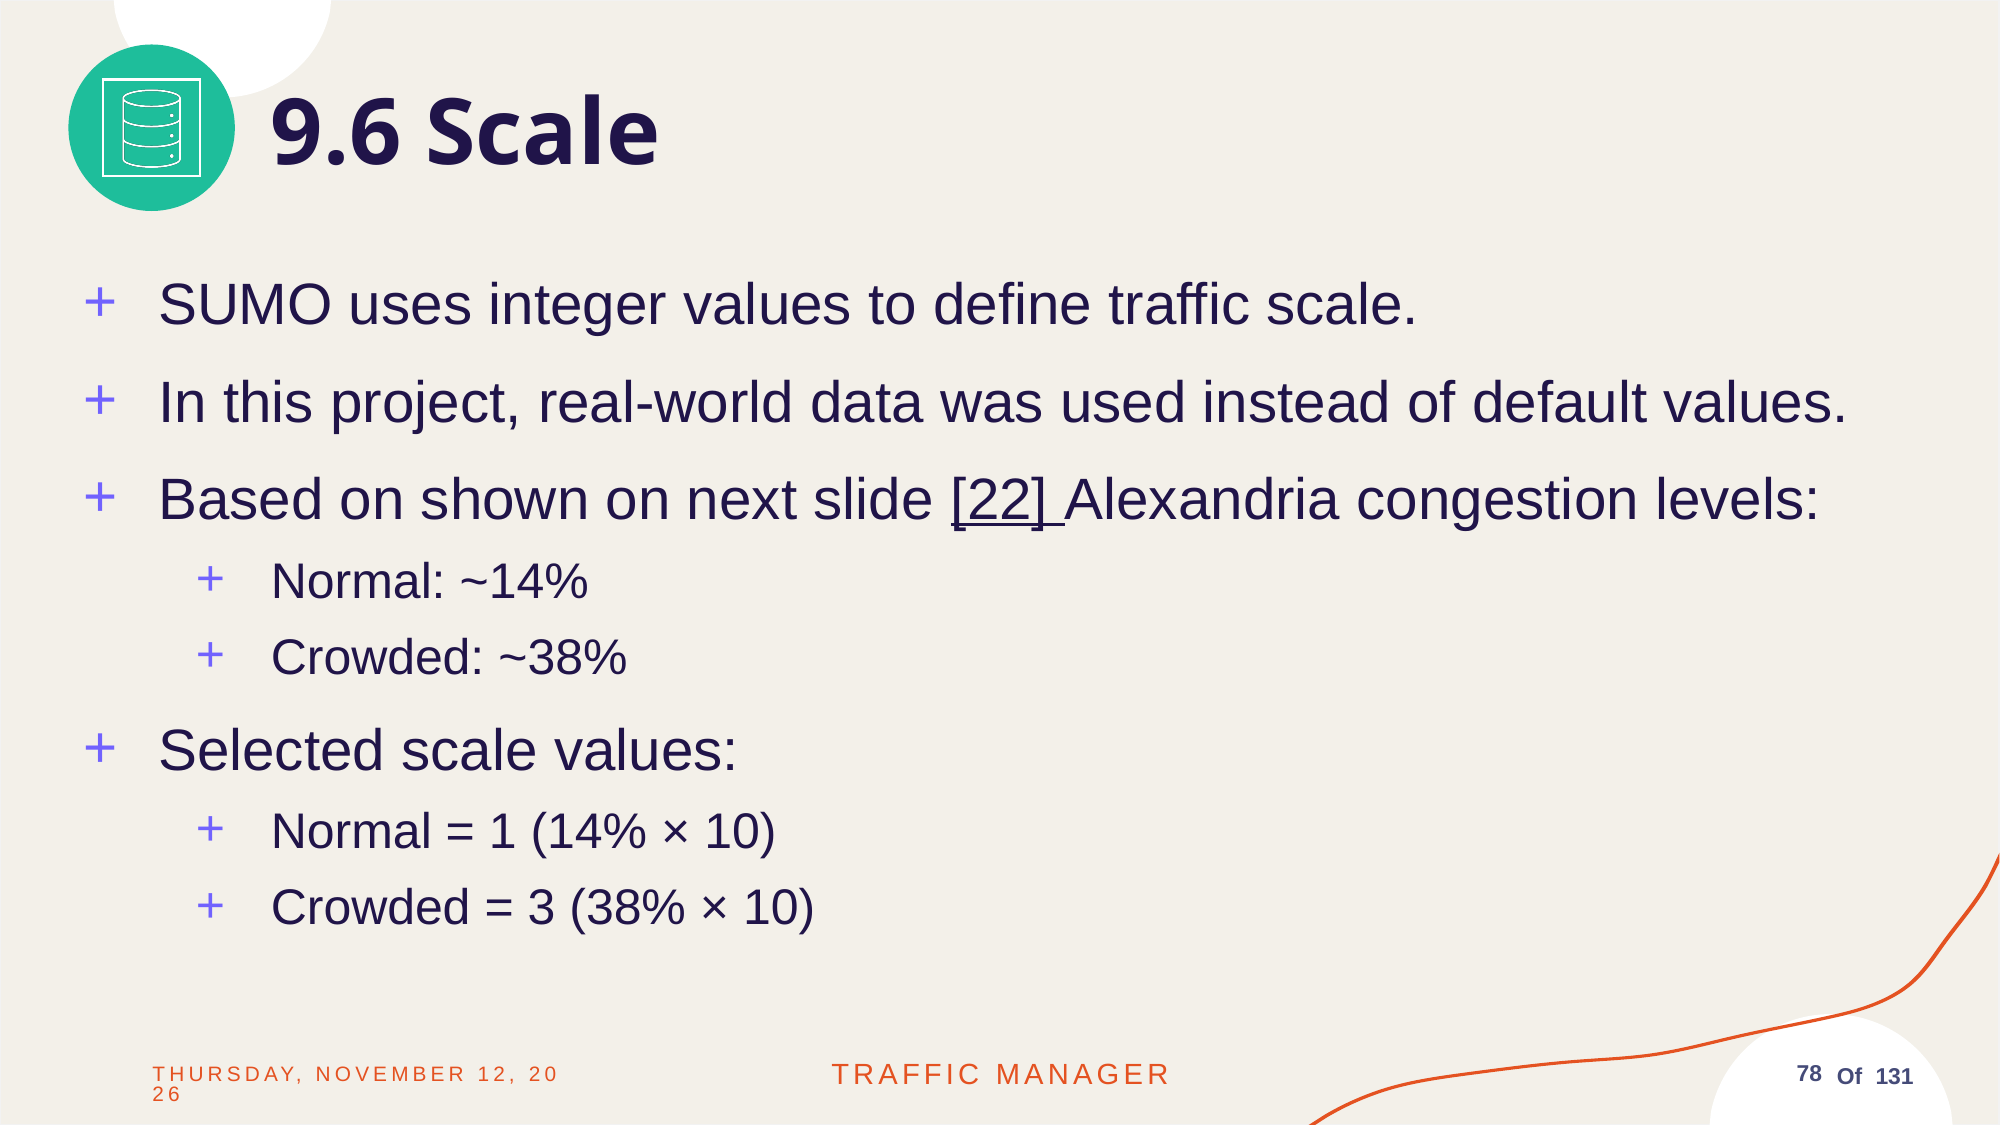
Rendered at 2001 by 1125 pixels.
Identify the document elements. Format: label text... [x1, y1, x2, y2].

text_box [270, 44, 1170, 211]
text_box [68, 44, 235, 212]
text_box SUMO uses integer values to define traffic scale. In this project, real-world data was used instead of default values. Based on shown on next slide [22] Alexandria congestion levels: Normal: ~14% Crowded: ~38% Selected scale values: Normal = 1 (14% × 10) Crowded = 3 (38% × 10) [68, 252, 1899, 956]
footer Traffic MANAGER [662, 1042, 1338, 1103]
slide_number 78 [1599, 1042, 1838, 1103]
text_box [102, 78, 201, 177]
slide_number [137, 1042, 588, 1103]
